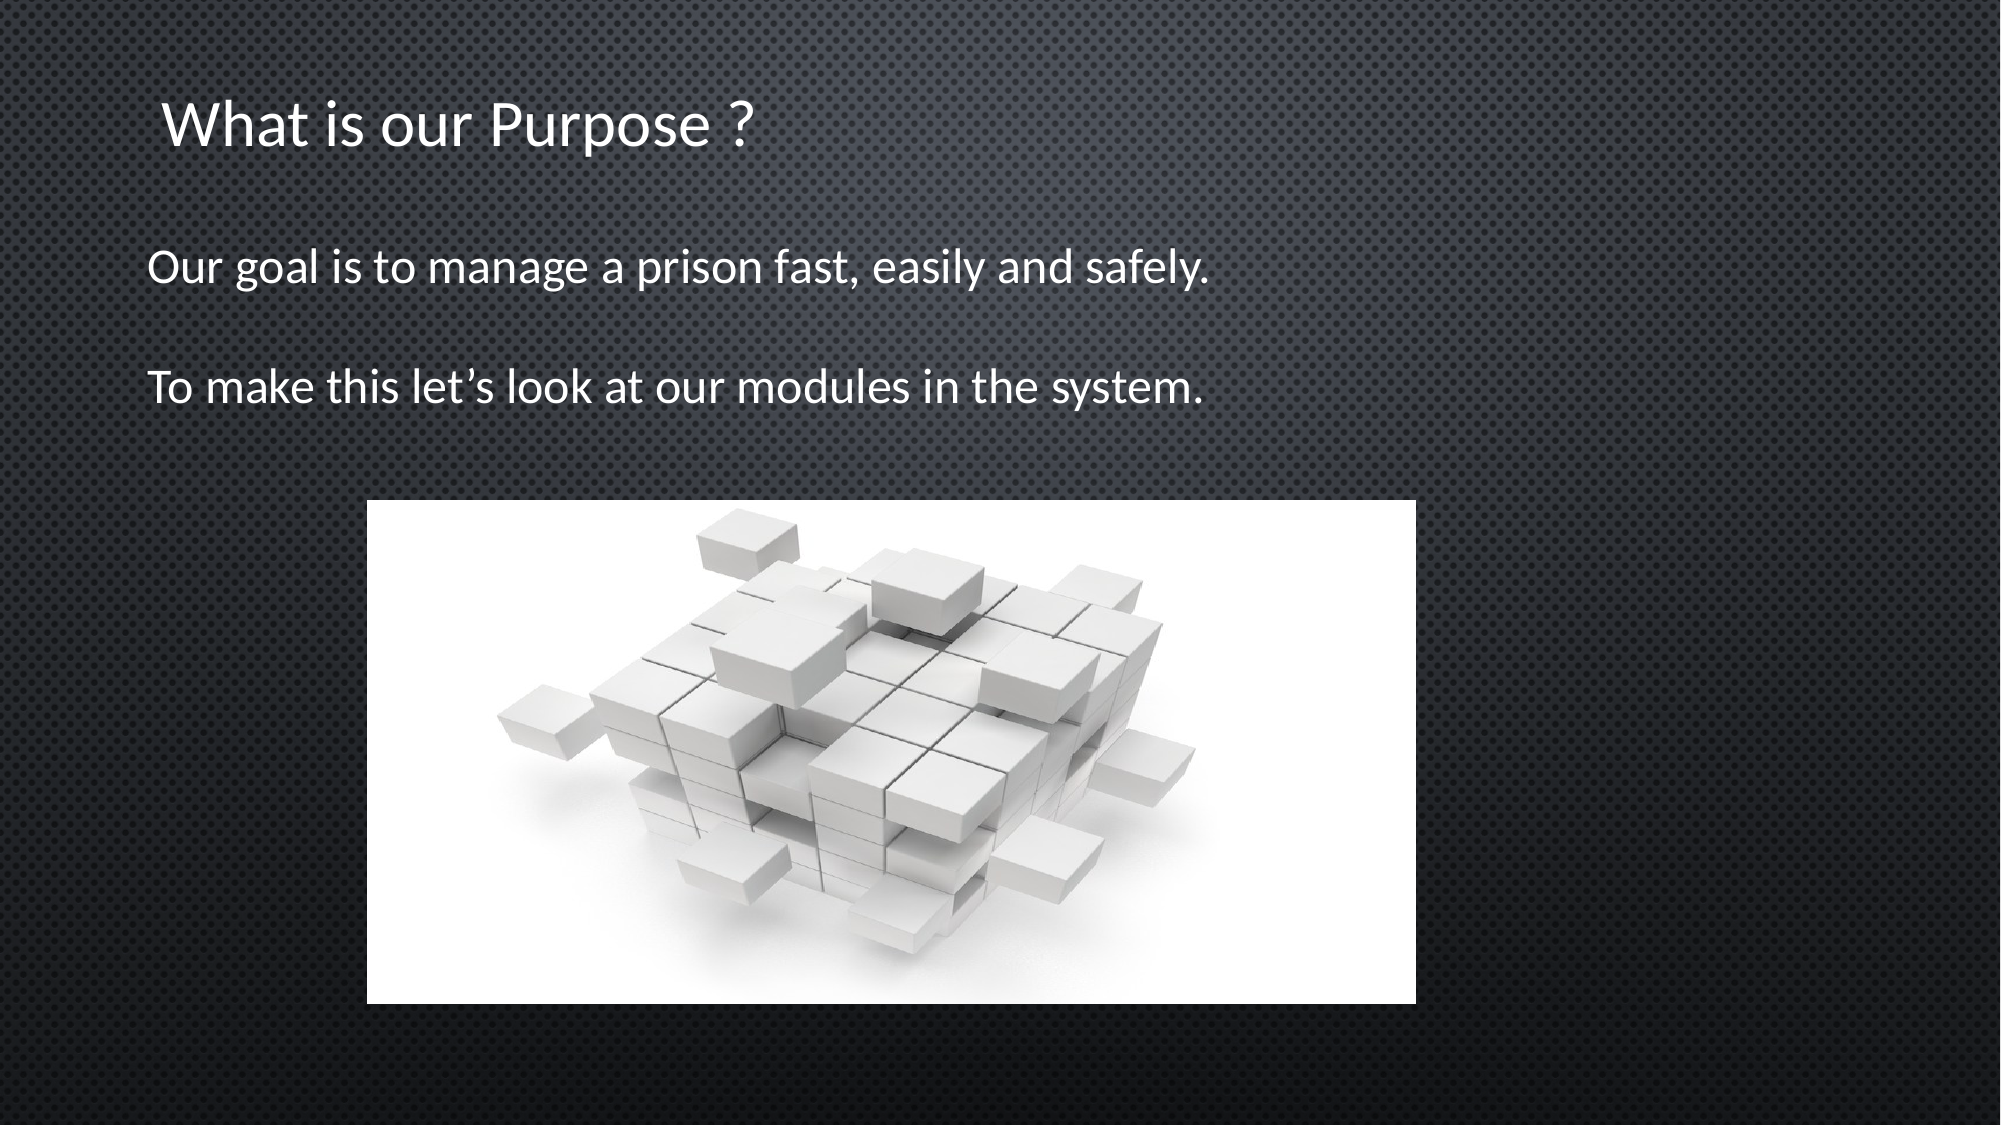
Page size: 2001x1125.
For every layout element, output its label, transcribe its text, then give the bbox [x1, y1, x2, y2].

picture [367, 500, 1416, 1004]
text_box What is our Purpose ? [146, 72, 1772, 232]
text_box Our goal is to manage a prison fast, easily and safely. To make this let’s look at our modules in the system. [132, 225, 1758, 501]
